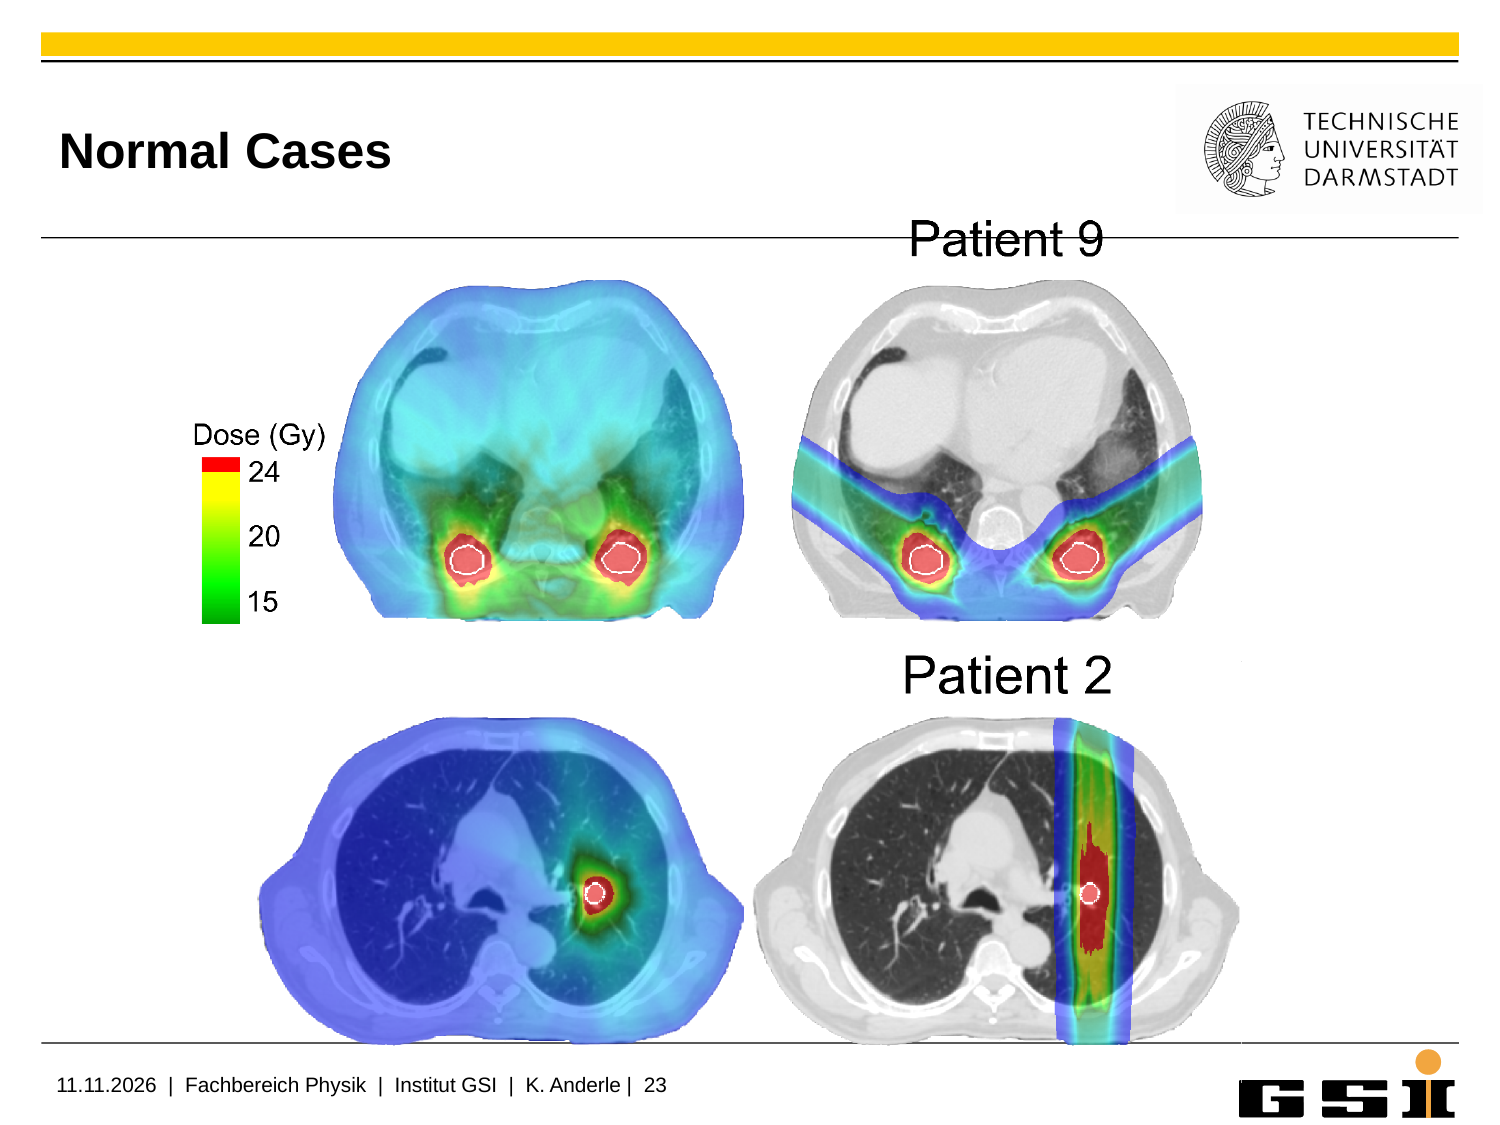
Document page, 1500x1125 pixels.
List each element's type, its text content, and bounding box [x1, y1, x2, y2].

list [194, 219, 1215, 625]
picture [1175, 84, 1483, 214]
picture [229, 647, 1242, 1083]
title Normal Cases [58, 79, 1149, 218]
